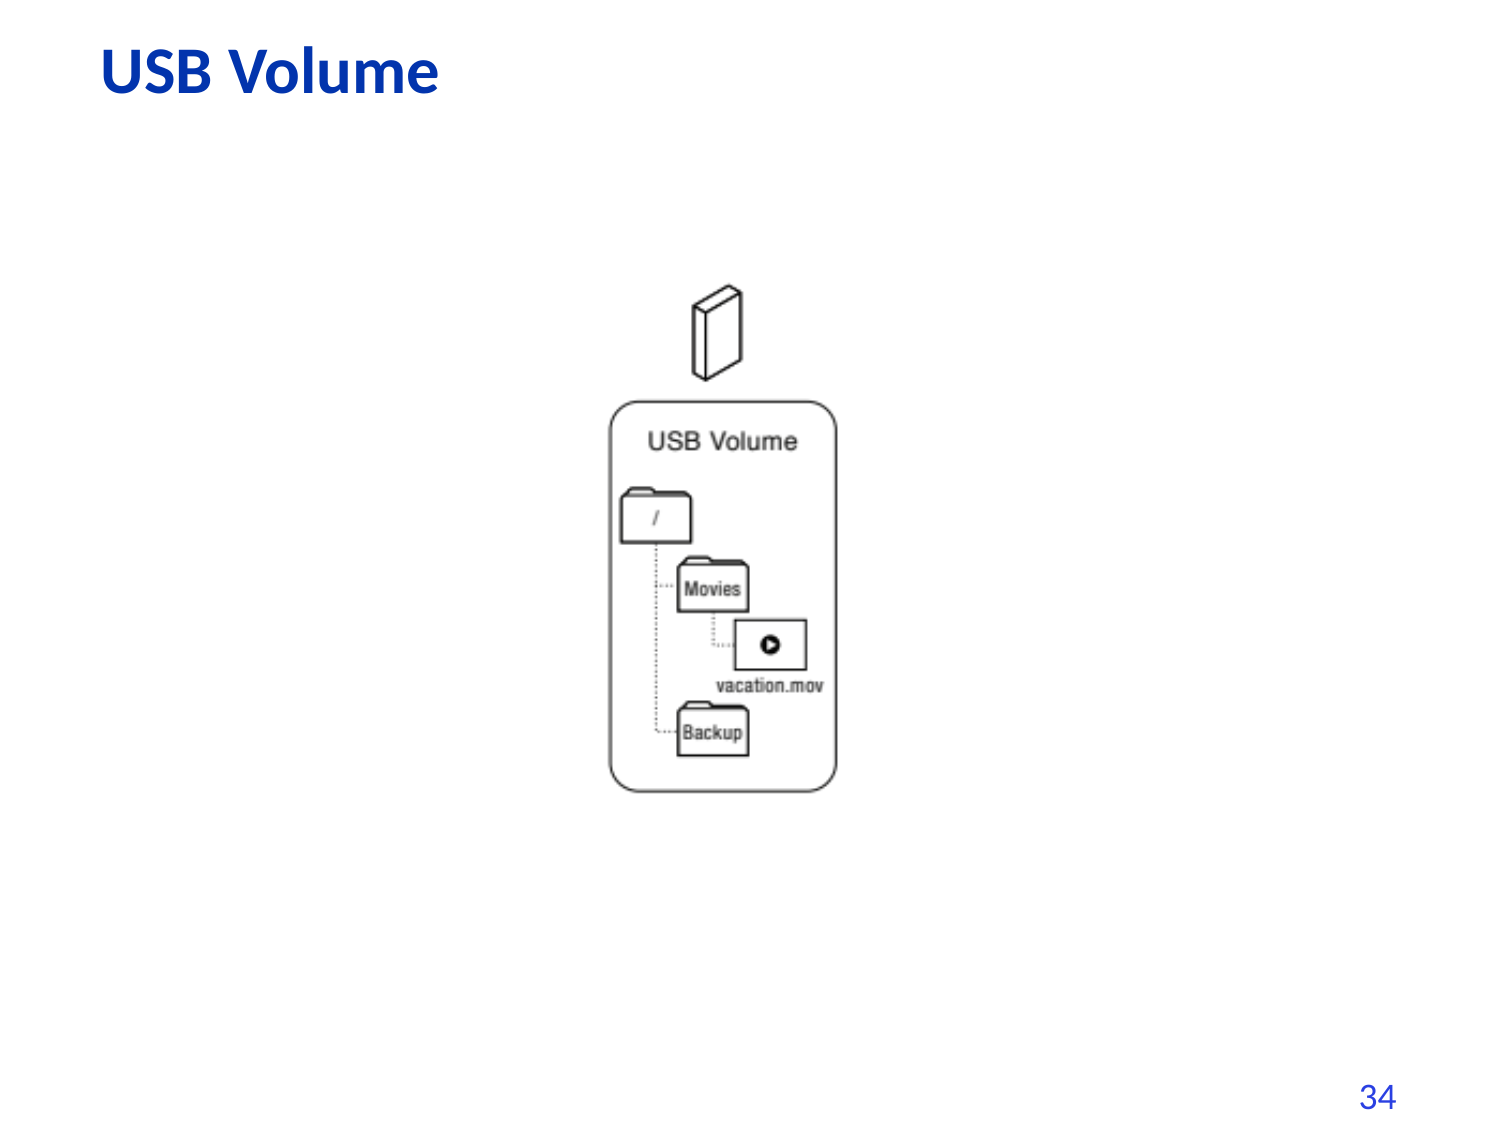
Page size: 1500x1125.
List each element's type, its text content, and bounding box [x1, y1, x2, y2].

title USB Volume [85, 28, 1261, 117]
picture [253, 245, 1213, 858]
